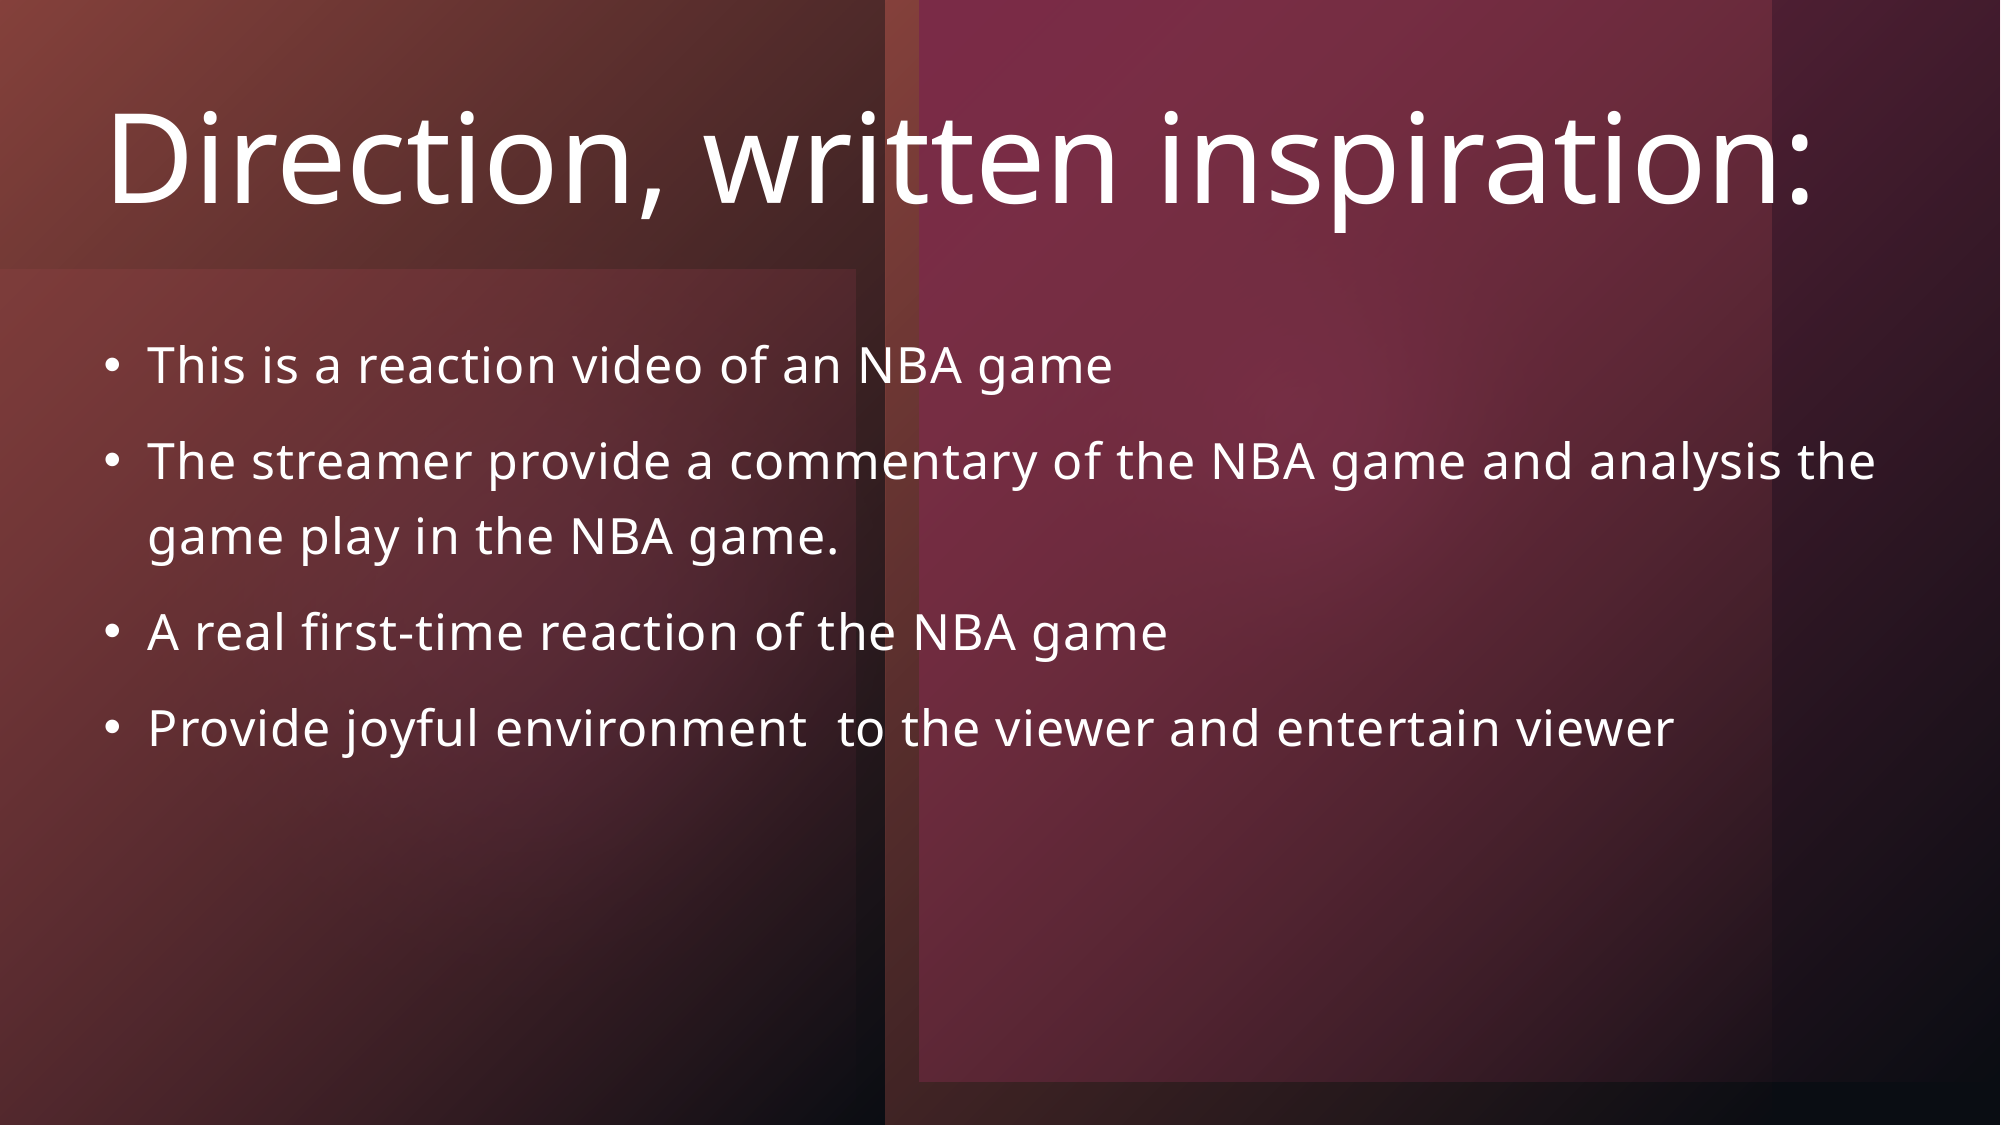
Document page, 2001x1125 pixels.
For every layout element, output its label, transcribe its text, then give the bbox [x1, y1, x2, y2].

list This is a reaction video of an NBA game The streamer provide a commentary of the NBA game and analysis the game play in the NBA game. A real first-time reaction of the NBA game Provide joyful environment to the viewer and entertain viewer [88, 311, 1910, 932]
title Direction, written inspiration: [88, 88, 1910, 286]
